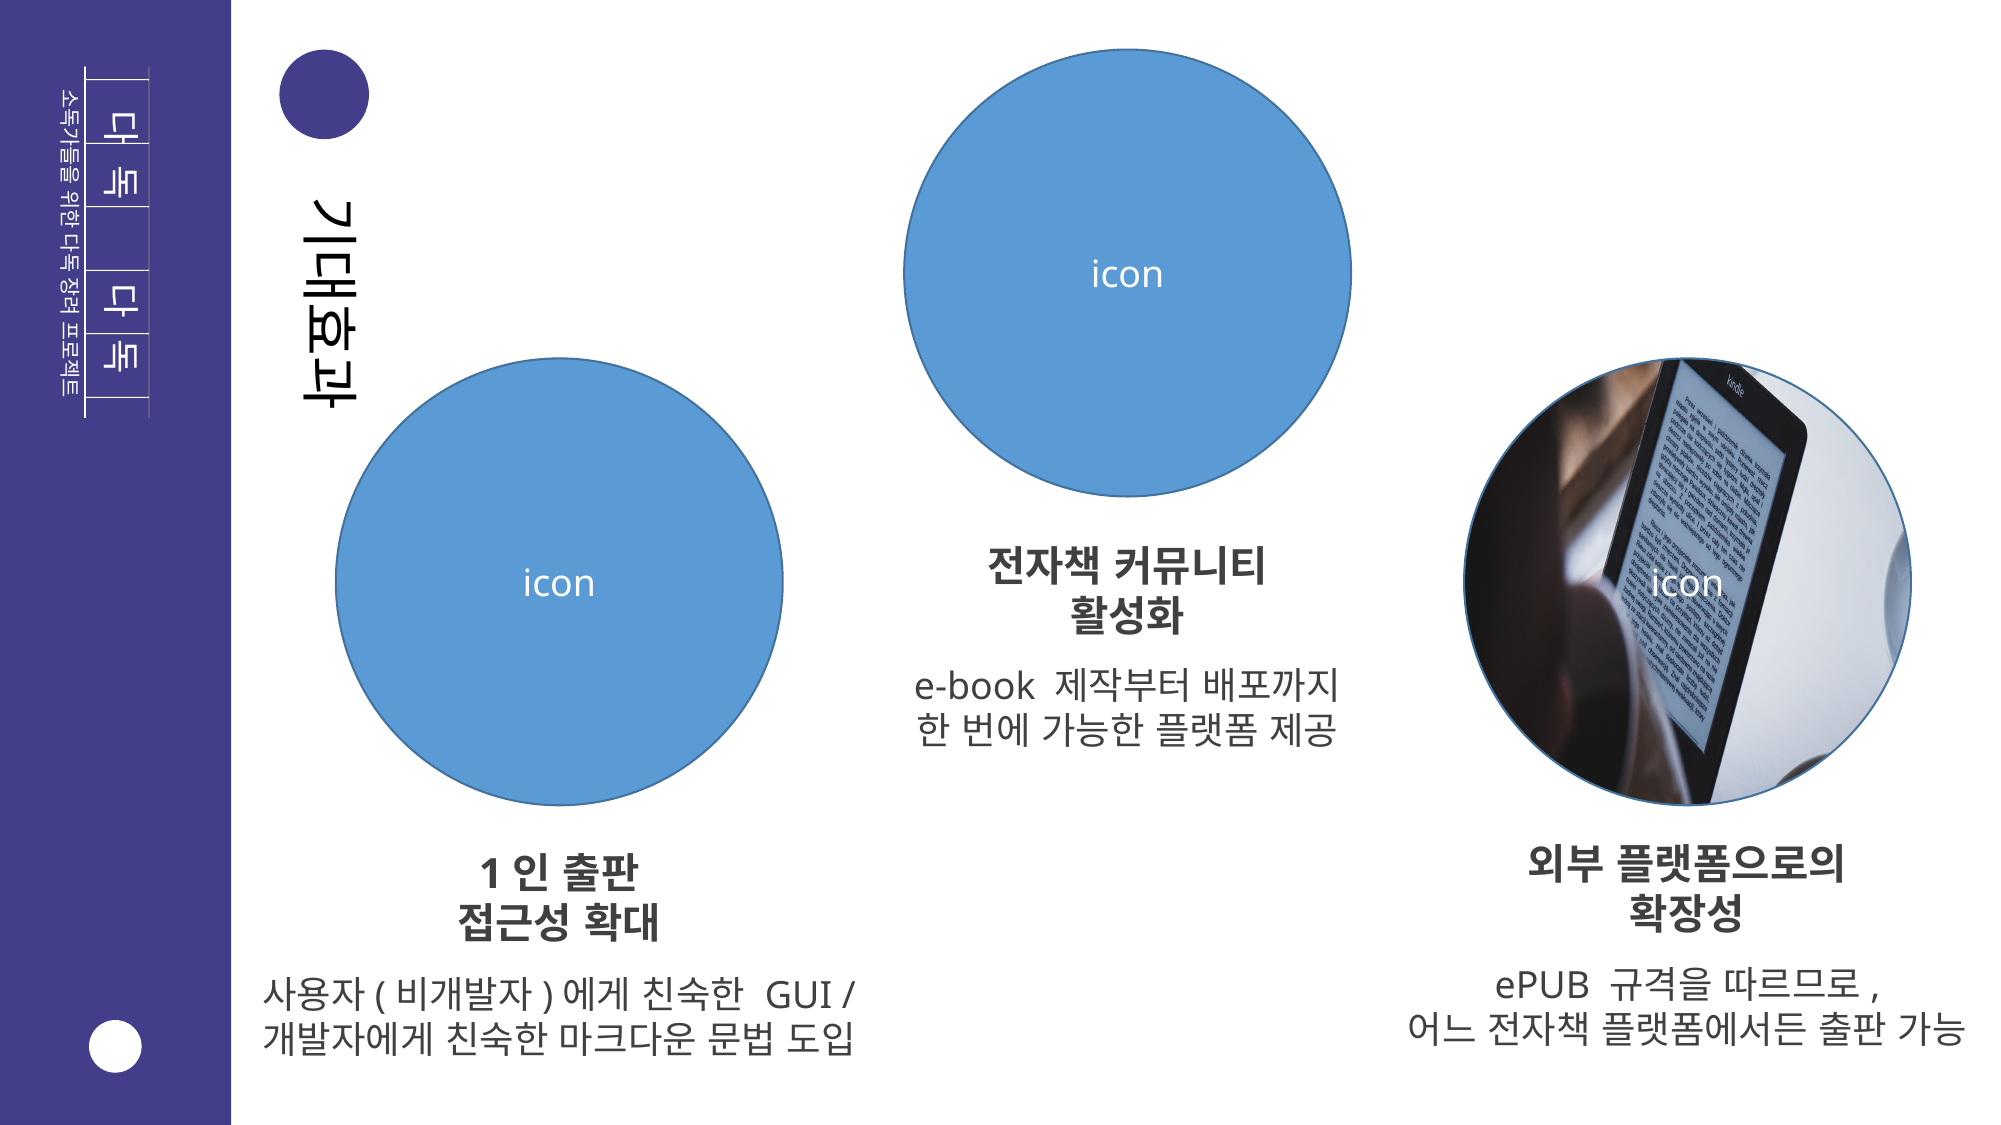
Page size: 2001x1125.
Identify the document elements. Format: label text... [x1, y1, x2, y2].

text_box icon [346, 357, 784, 807]
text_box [1383, 830, 1992, 1061]
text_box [273, 49, 375, 654]
text_box [87, 1019, 143, 1074]
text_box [892, 532, 1363, 761]
text_box icon [903, 48, 1353, 498]
text_box icon [1463, 357, 1912, 807]
text_box [0, 0, 232, 1125]
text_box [35, 56, 153, 498]
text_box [237, 839, 882, 1070]
